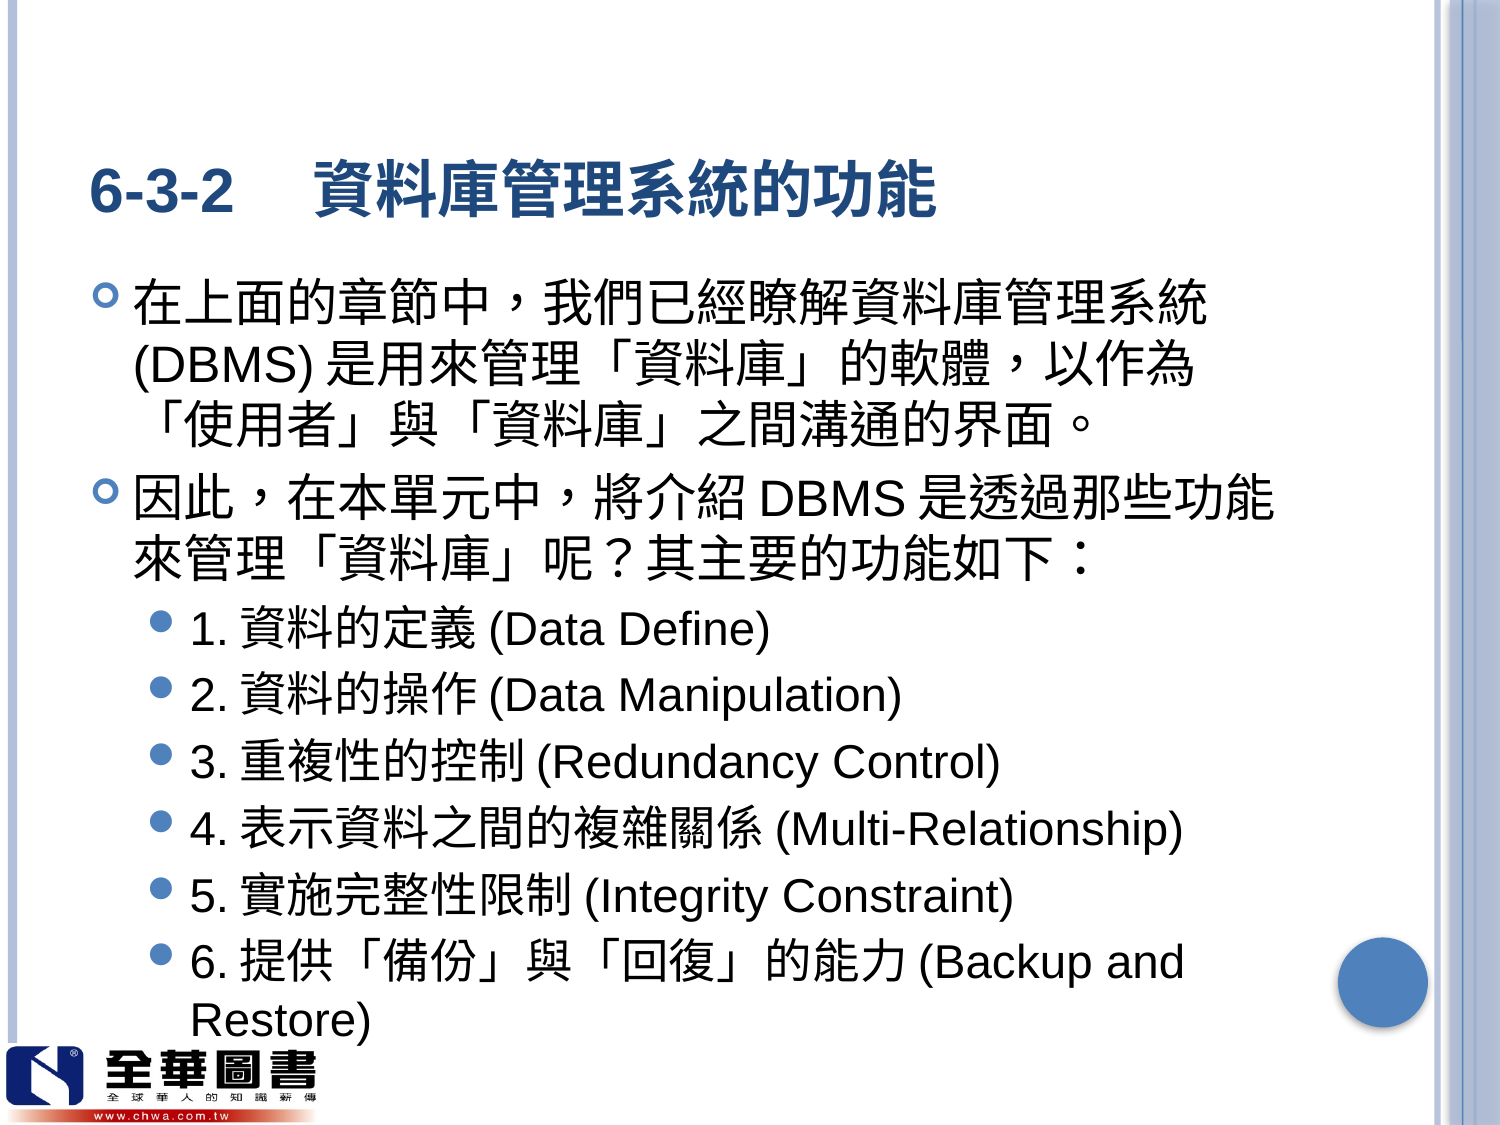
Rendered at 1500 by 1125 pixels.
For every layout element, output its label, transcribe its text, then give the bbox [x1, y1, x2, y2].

title 6-3-2 資料庫管理系統的功能 [75, 45, 1300, 233]
list 在上面的章節中，我們已經瞭解資料庫管理系統(DBMS)是用來管理「資料庫」的軟體，以作為「使用者」與「資料庫」之間溝通的界面。 因此，在本單元中，將介紹DBMS是透過那些功能來管理「資料庫」呢？其主要的功能如下： 1.資料的定義(Data Define) 2.資料的操作(Data Manipulation) 3.重複性的控制(Redundancy Control) 4.表示資料之間的複雜關係(Multi-Relationship) 5.實施完整性限制(Integrity Constraint) 6.提供「備份」與「回復」的能力(Backup and Restore) [75, 262, 1300, 1062]
picture [0, 1043, 322, 1125]
